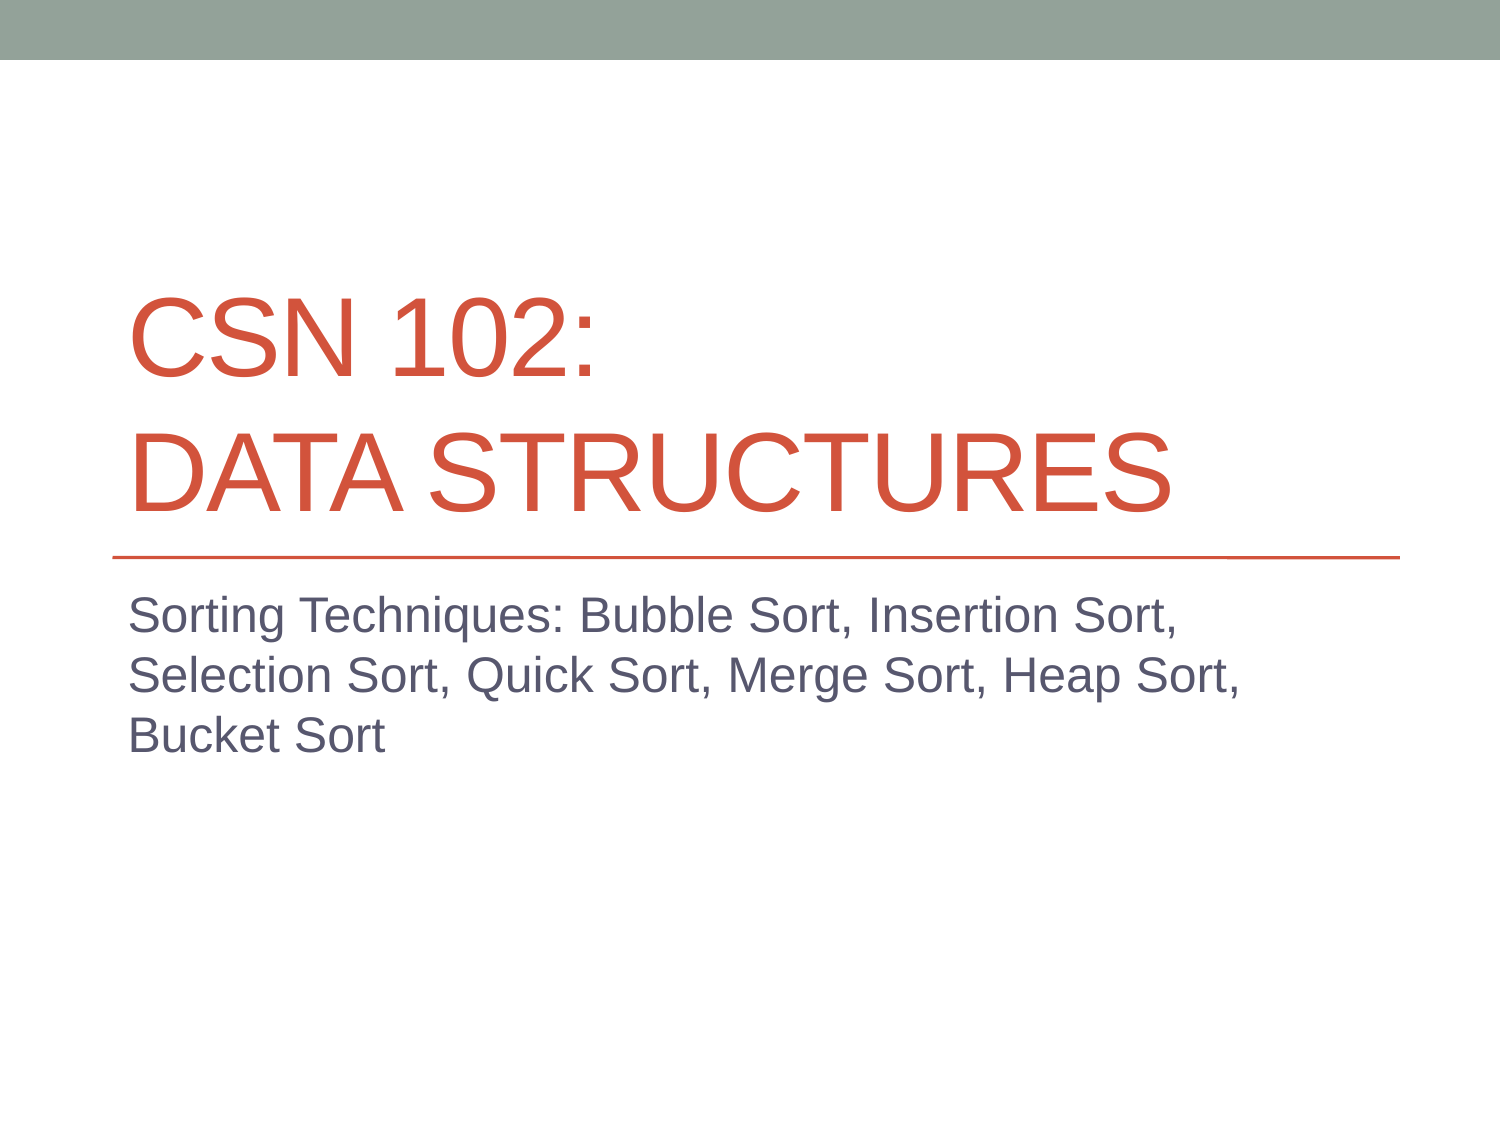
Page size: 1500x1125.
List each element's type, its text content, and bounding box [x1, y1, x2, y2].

subtitle Sorting Techniques: Bubble Sort, Insertion Sort, Selection Sort, Quick Sort, Merge Sort, Heap Sort, Bucket Sort [112, 575, 1388, 863]
title CSN 102: Data Structures [112, 224, 1400, 542]
